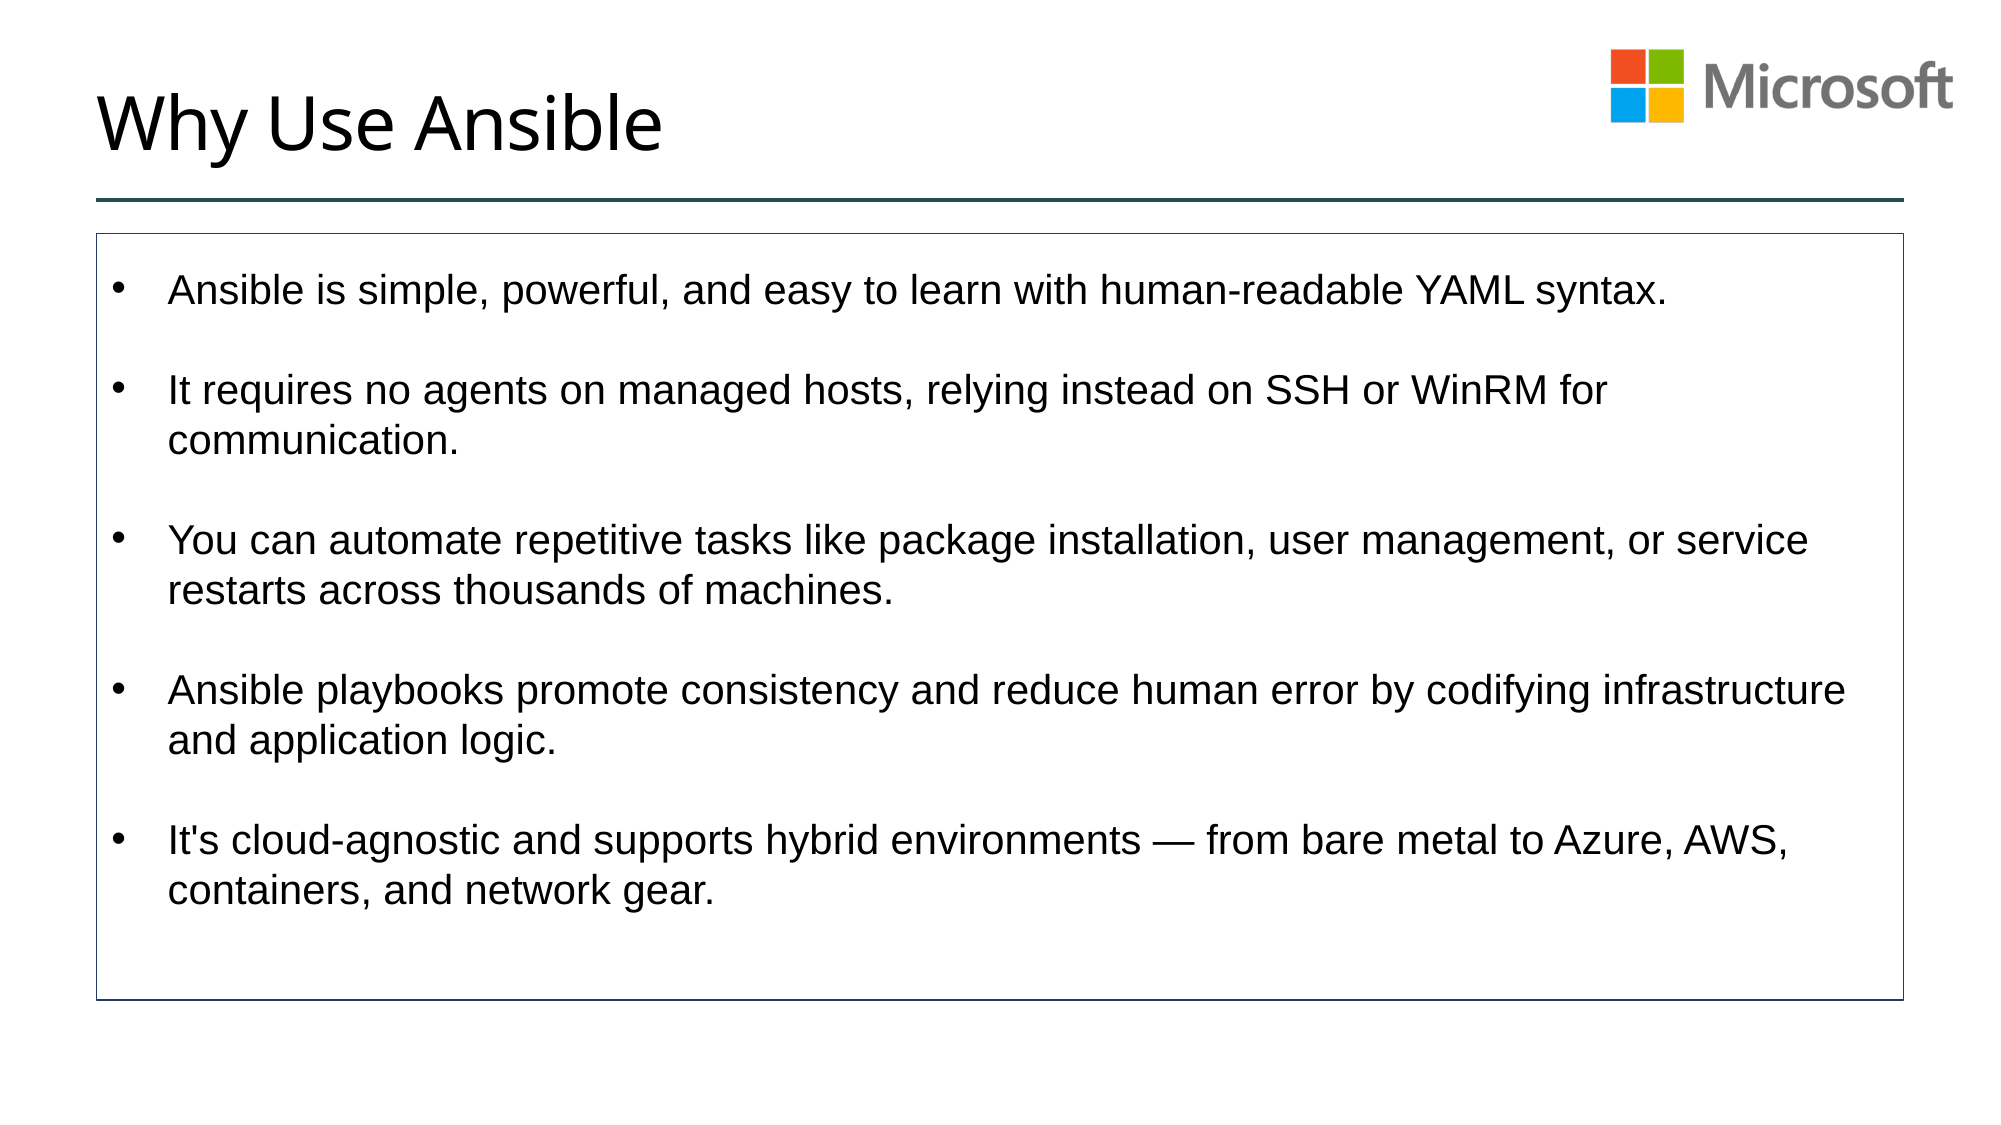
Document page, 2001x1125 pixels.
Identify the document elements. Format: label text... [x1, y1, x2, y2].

title Why Use Ansible [96, 75, 1562, 166]
text_box [96, 233, 1904, 254]
text_box [96, 921, 1904, 1001]
text_box Ansible is simple, powerful, and easy to learn with human-readable YAML syntax. It requires no agents on managed hosts, relying instead on SSH or WinRM for communication. You can automate repetitive tasks like package installation, user management, or service restarts across thousands of machines. Ansible playbooks promote consistency and reduce human error by codifying infrastructure and application logic. It's cloud-agnostic and supports hybrid environments — from bare metal to Azure, AWS, containers, and network gear. [96, 254, 1904, 921]
picture [1562, 4, 2000, 166]
